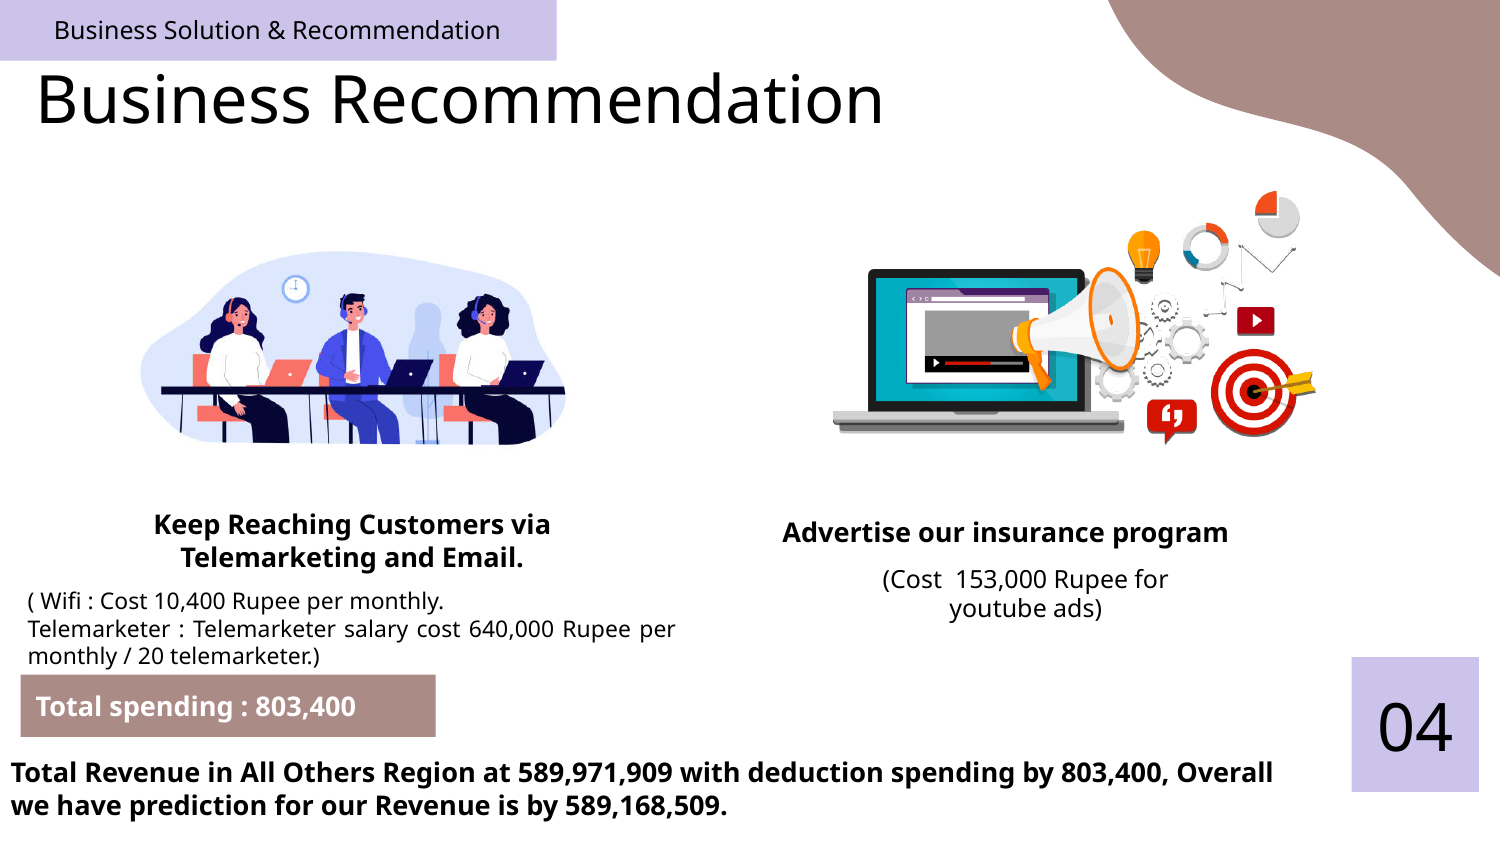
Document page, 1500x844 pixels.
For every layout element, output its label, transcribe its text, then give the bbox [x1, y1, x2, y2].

text_box ( Wifi : Cost 10,400 Rupee per monthly. Telemarketer : Telemarketer salary cost 640,000 Rupee per monthly / 20 telemarketer.) [12, 571, 692, 684]
title 04 [1351, 657, 1479, 792]
text_box Advertise our insurance program [767, 500, 1382, 564]
title Business Recommendation [20, 41, 1375, 147]
text_box (Cost 153,000 Rupee for youtube ads) [818, 548, 1234, 638]
text_box Total spending : 803,400 [20, 674, 436, 737]
picture [832, 191, 1317, 445]
text_box Total Revenue in All Others Region at 589,971,909 with deduction spending by 803,400, Overall we have prediction for our Revenue is by 589,168,509. [0, 740, 1291, 836]
text_box Keep Reaching Customers via Telemarketing and Email. [110, 492, 594, 571]
title Business Solution & Recommendation [0, 0, 557, 61]
picture [122, 214, 586, 504]
